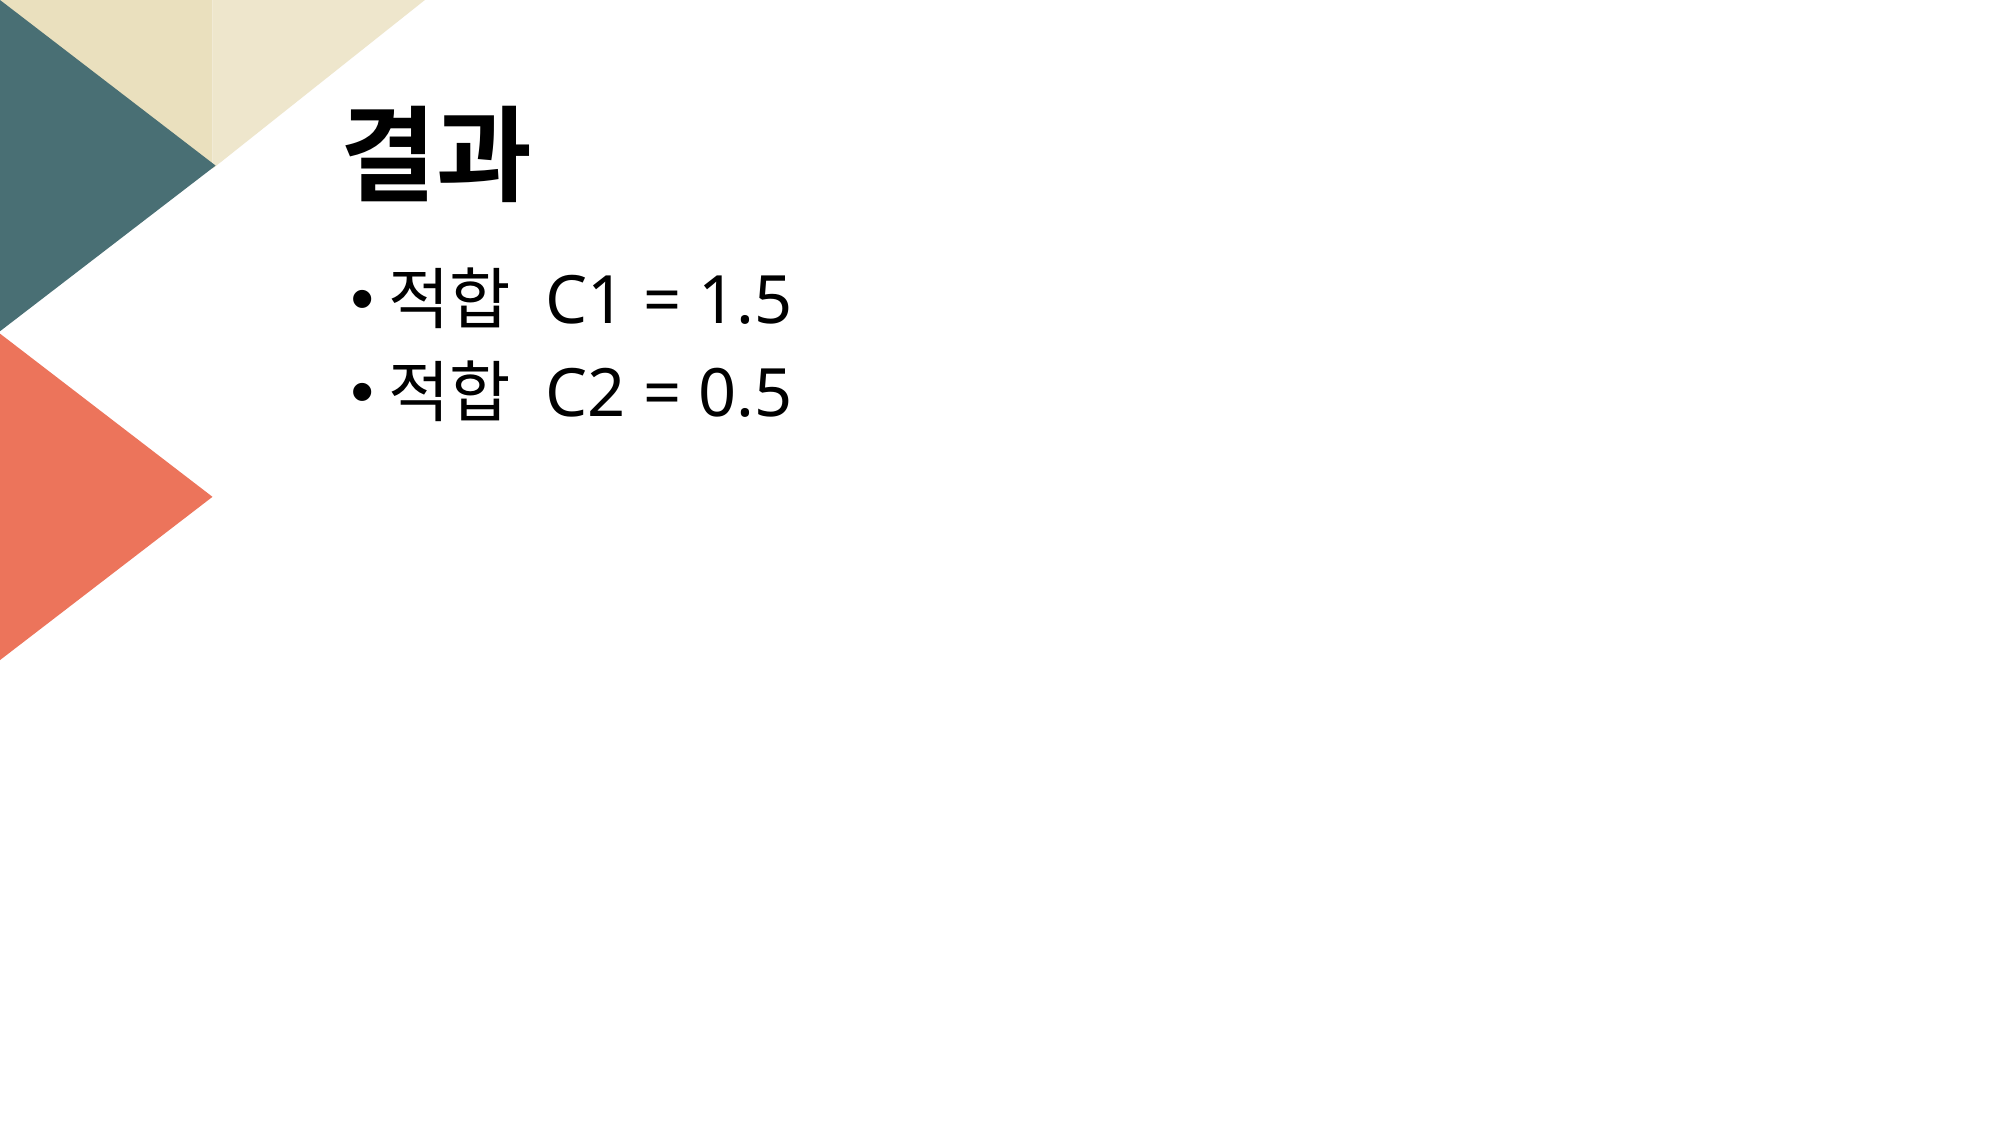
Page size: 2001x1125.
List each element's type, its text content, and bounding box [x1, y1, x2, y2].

text_box 적합 C1 = 1.5 적합 C2 = 0.5 [335, 314, 899, 478]
text_box 결과 [325, 96, 1736, 314]
